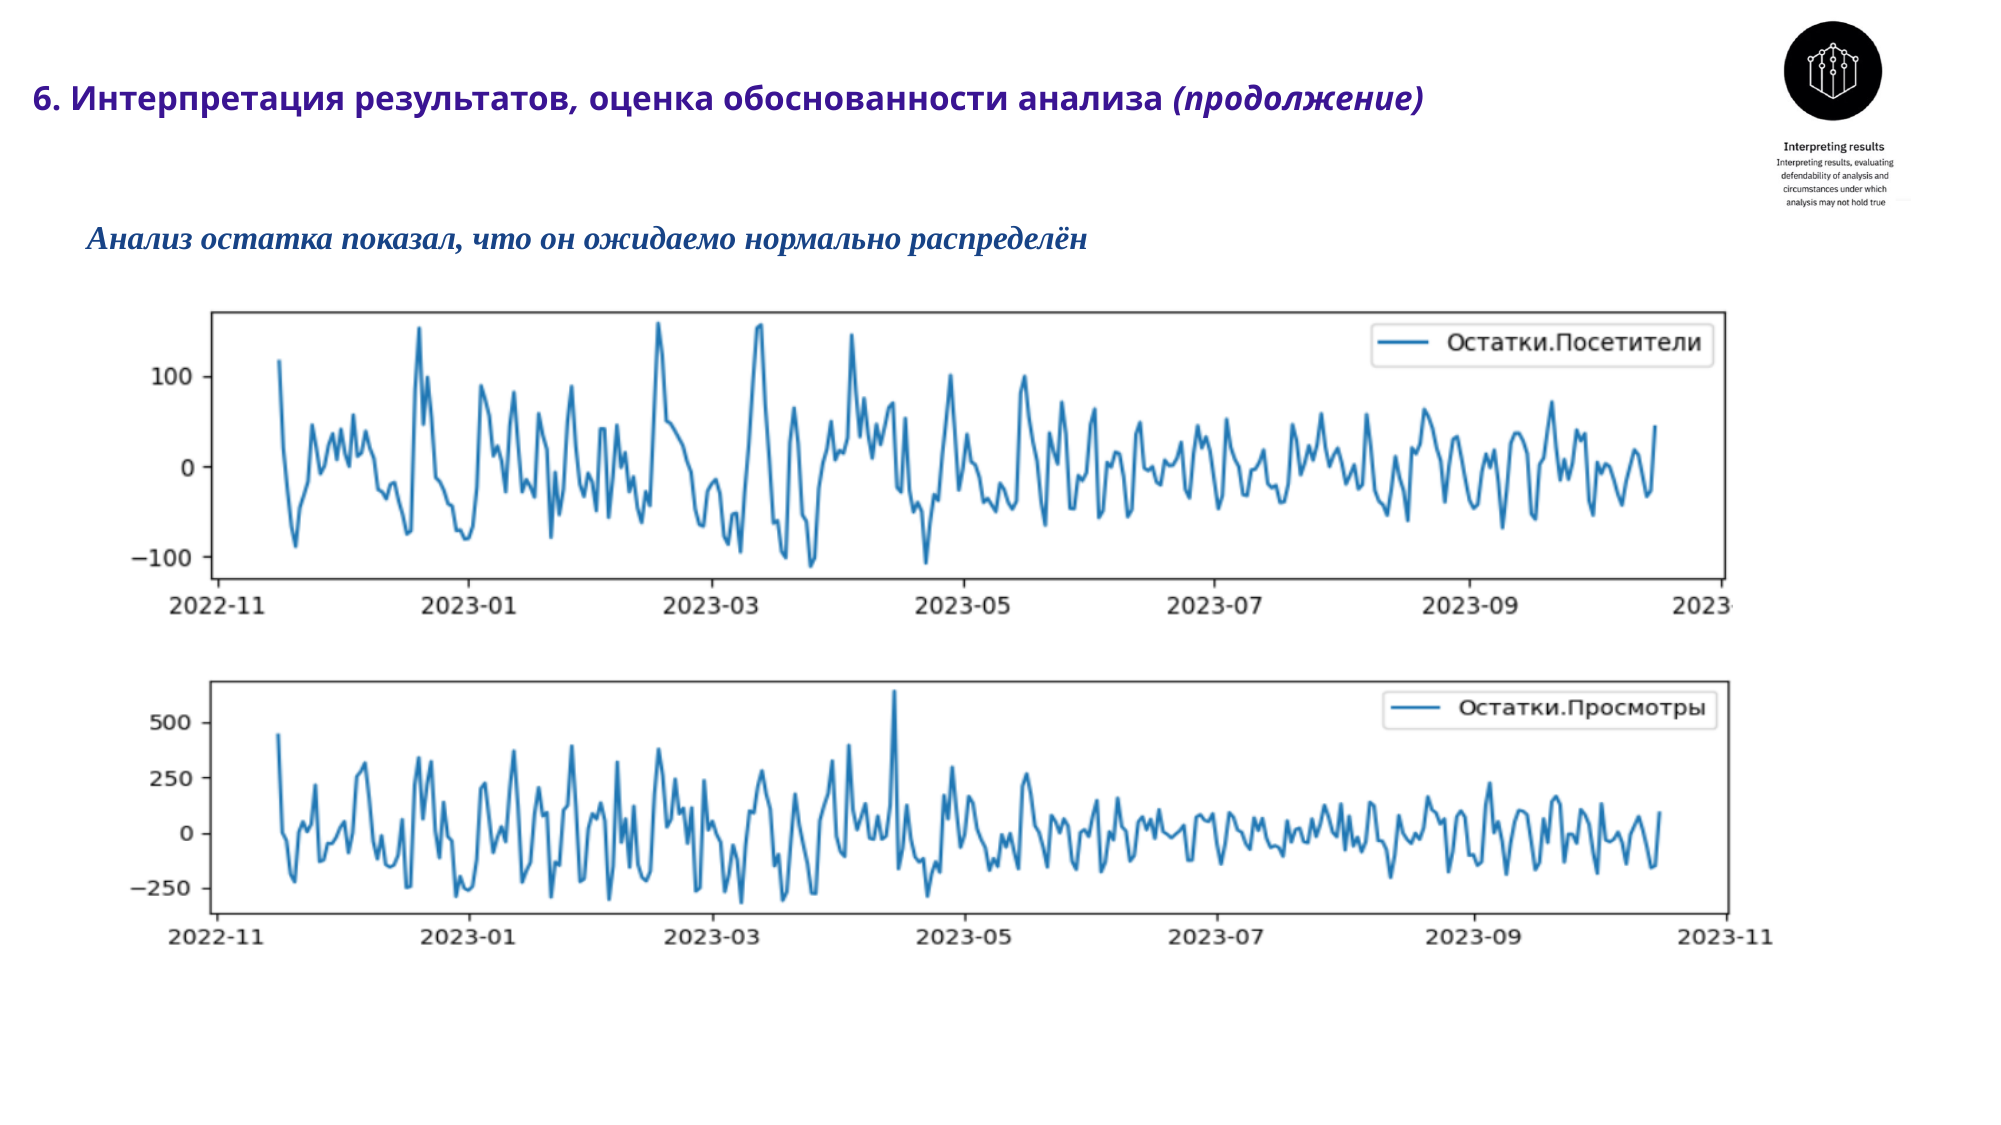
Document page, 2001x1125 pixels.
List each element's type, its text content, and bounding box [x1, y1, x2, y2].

picture [1772, 16, 1912, 209]
text_box 6. Интерпретация результатов, оценка обоснованности анализа (продолжение) [18, 29, 1527, 125]
picture [127, 298, 1734, 636]
picture [109, 677, 1774, 972]
text_box Анализ остатка показал, что он ожидаемо нормально распределён [72, 208, 1977, 964]
